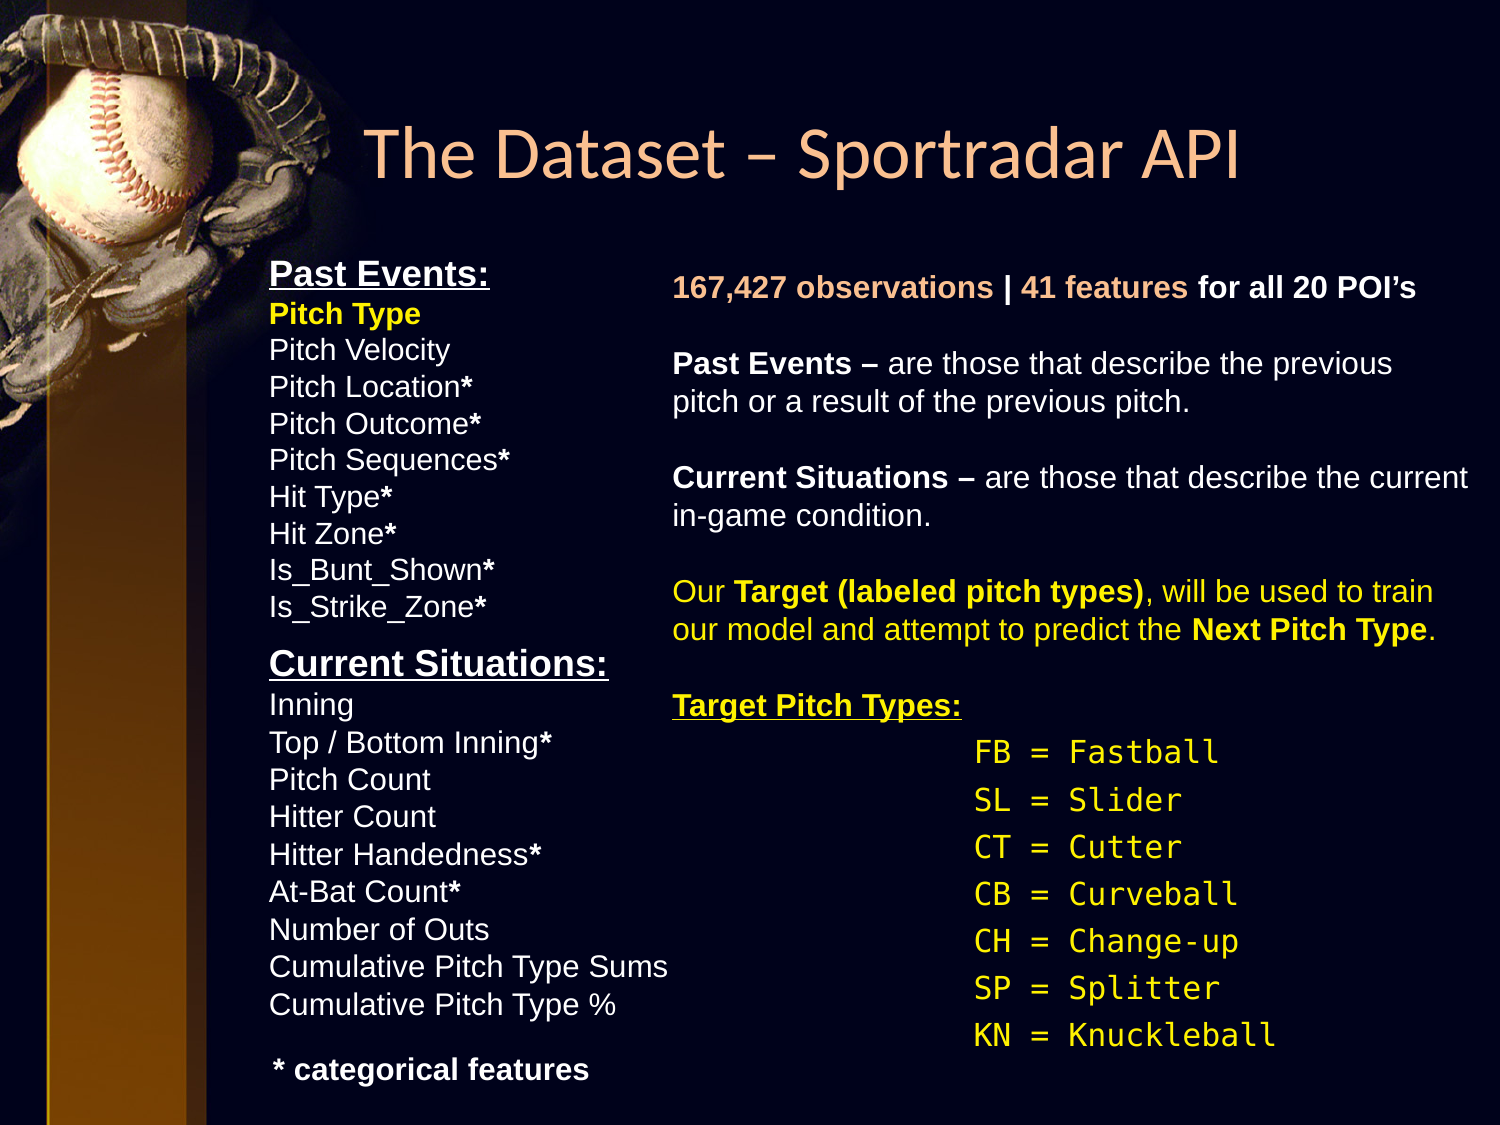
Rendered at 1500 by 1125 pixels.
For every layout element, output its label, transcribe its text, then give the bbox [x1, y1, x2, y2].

text_box The Dataset – Sportradar API [349, 86, 1418, 212]
picture [0, 0, 1500, 1125]
text_box * categorical features [258, 1041, 648, 1091]
text_box Current Situations: Inning Top / Bottom Inning* Pitch Count Hitter Count Hitter Handedness* At-Bat Count* Number of Outs Cumulative Pitch Type Sums Cumulative Pitch Type % [269, 639, 689, 1036]
text_box 167,427 observations | 41 features for all 20 POI’s Past Events – are those that describe the previous pitch or a result of the previous pitch. Current Situations – are those that describe the current in-game condition. Our Target (labeled pitch types), will be used to train our model and attempt to predict the Next Pitch Type. Target Pitch Types: FB = Fastball SL = Slider CT = Cutter CB = Curveball CH = Change-up SP = Splitter KN = Knuckleball [672, 266, 1470, 1065]
text_box Past Events: Pitch Type Pitch Velocity Pitch Location* Pitch Outcome* Pitch Sequences* Hit Type* Hit Zone* Is_Bunt_Shown* Is_Strike_Zone* [269, 249, 689, 625]
